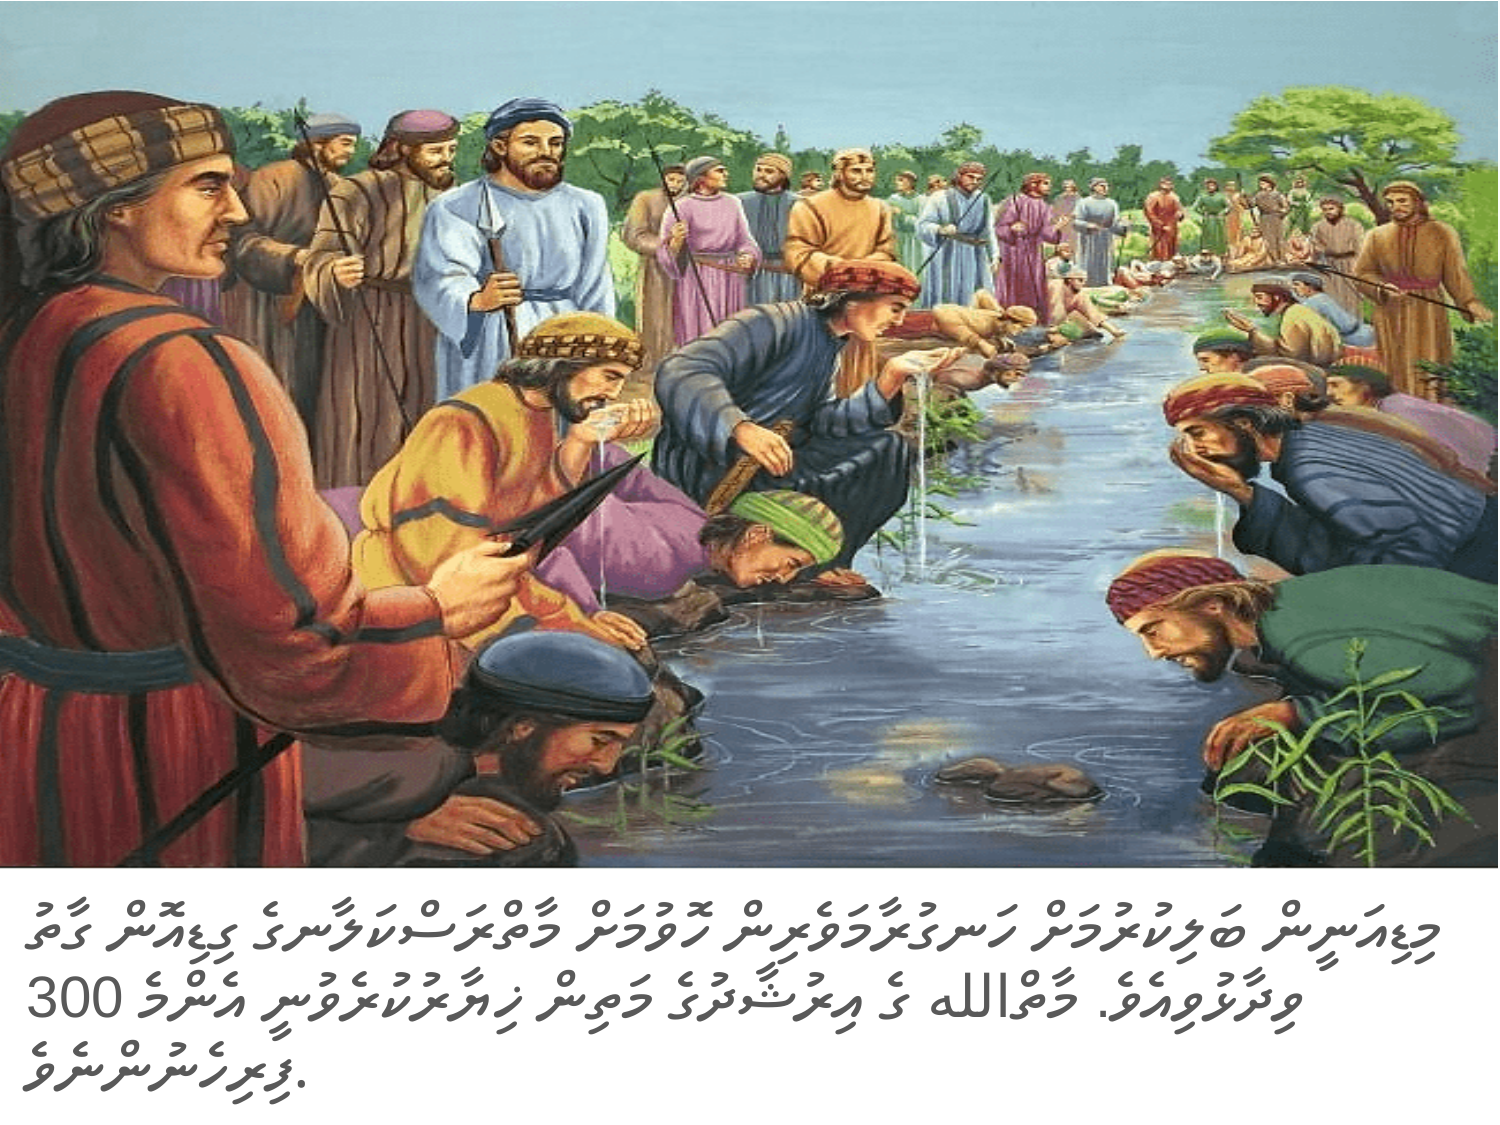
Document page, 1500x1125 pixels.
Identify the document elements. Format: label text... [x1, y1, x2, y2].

picture [0, 1, 1498, 870]
text_box މިޑިއަނީން ބަލިކުރުމަށް ހަނގުރާމަވެރިން ހޮވުމަށް މާތްރަސްކަލާނގެ ގިޑިއޮން ގާތު ވިދާޅުވިއެވެ. މާތްالله ގެ އިރުޝާދުގެ މަތިން ޚިޔާރުކުރެވުނީ އެންމެ 300 ފިރިހެނުންނެވެ. [11, 881, 1498, 1107]
